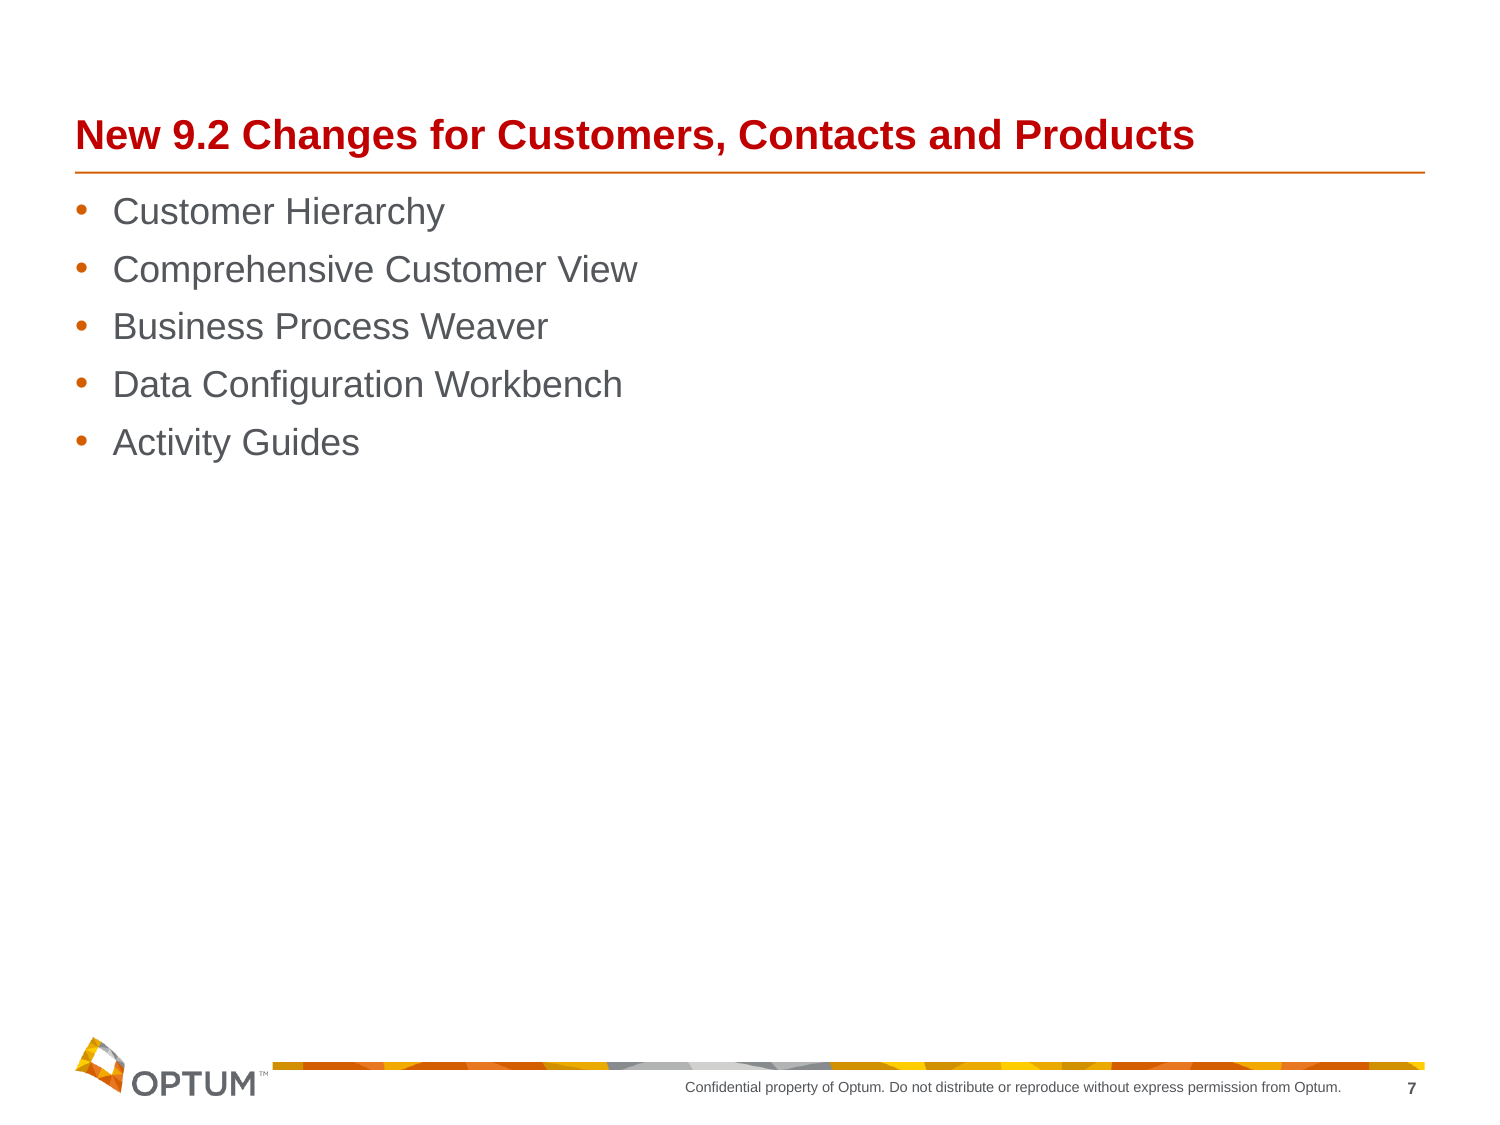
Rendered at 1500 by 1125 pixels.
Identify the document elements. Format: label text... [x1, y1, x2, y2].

picture [75, 1037, 268, 1096]
title New 9.2 Changes for Customers, Contacts and Products [75, 31, 1425, 158]
list Customer Hierarchy Comprehensive Customer View Business Process Weaver Data Configuration Workbench Activity Guides [75, 187, 1425, 1028]
picture [273, 1062, 1425, 1070]
